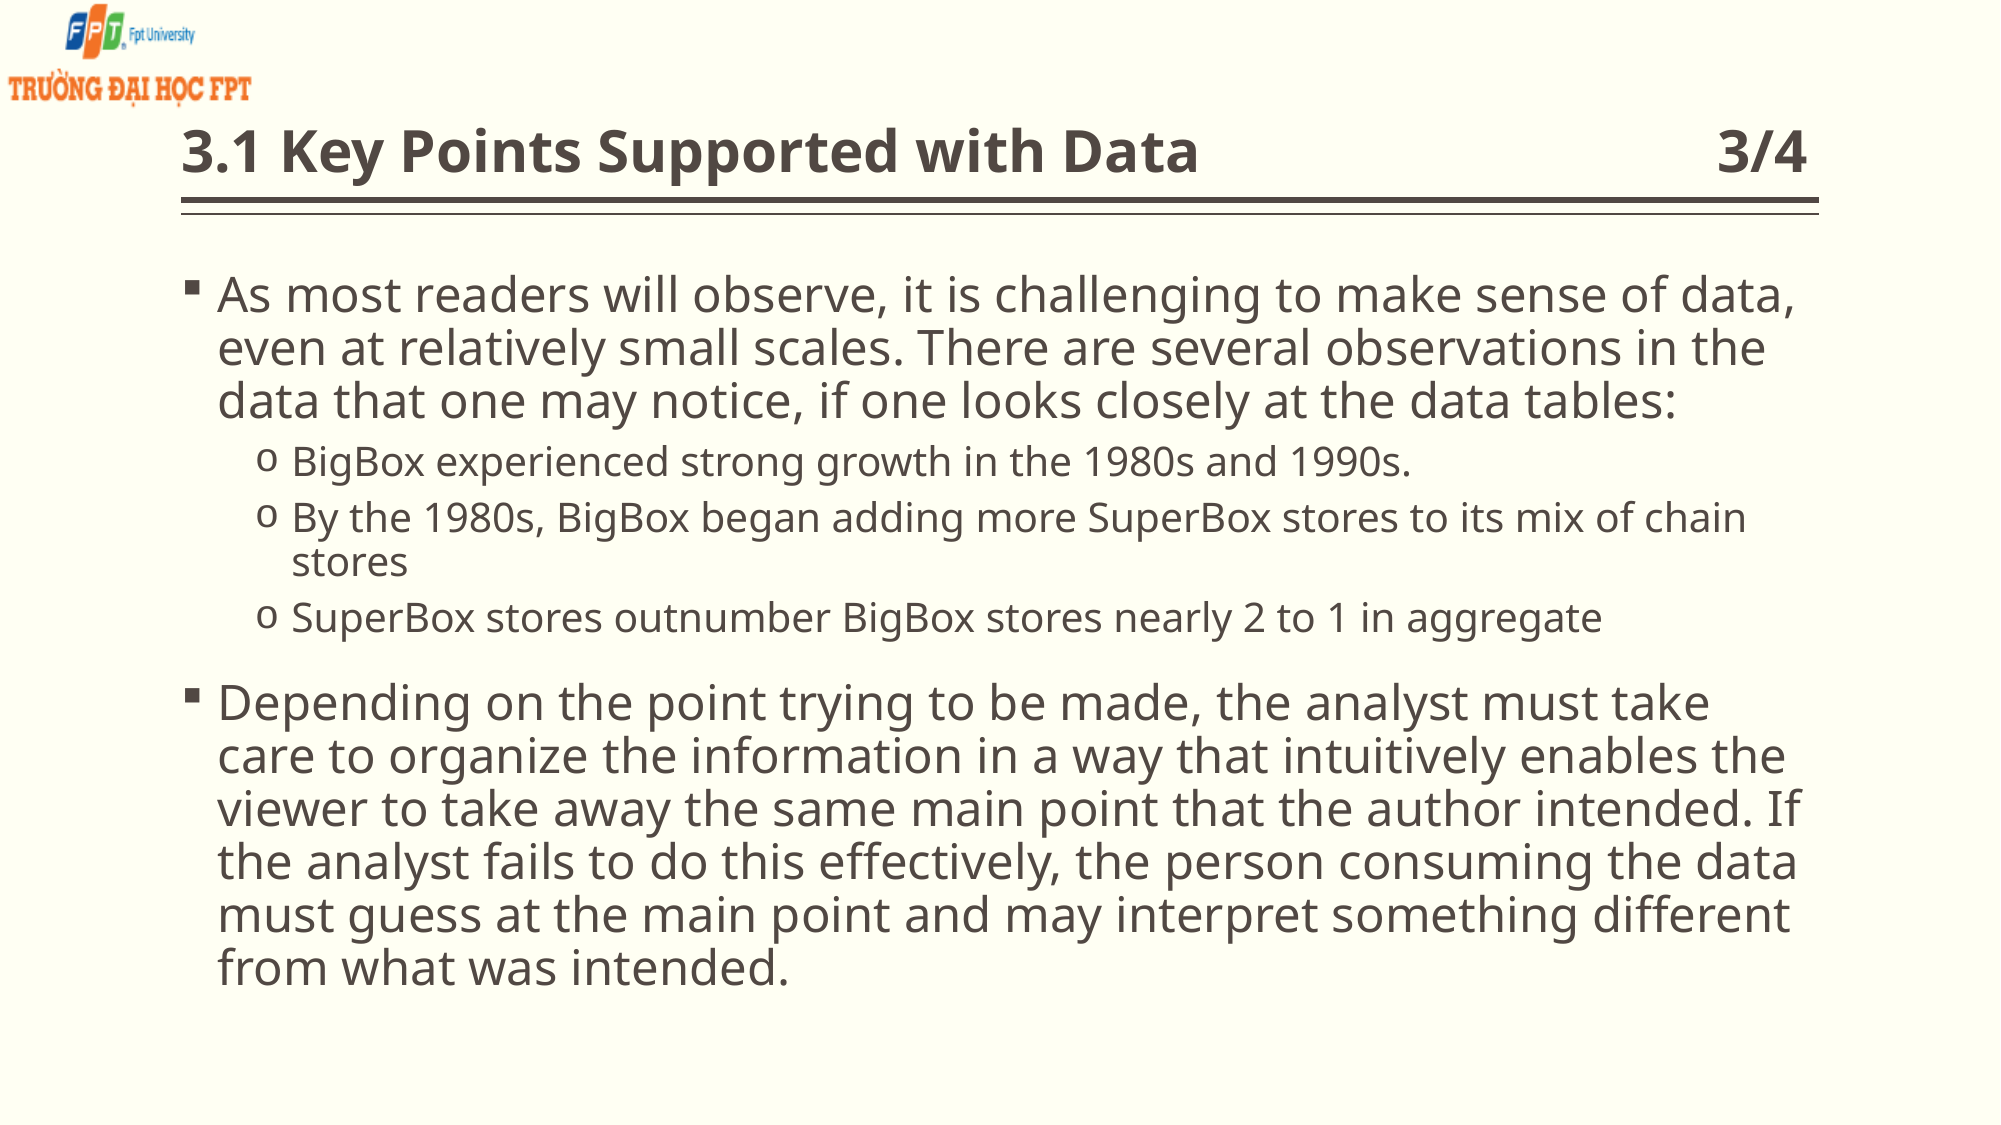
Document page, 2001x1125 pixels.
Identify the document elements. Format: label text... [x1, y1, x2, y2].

picture [0, 0, 272, 121]
list As most readers will observe, it is challenging to make sense of data, even at relatively small scales. There are several observations in the data that one may notice, if one looks closely at the data tables: BigBox experienced strong growth in the 1980s and 1990s. By the 1980s, BigBox began adding more SuperBox stores to its mix of chain stores SuperBox stores outnumber BigBox stores nearly 2 to 1 in aggregate Depending on the point trying to be made, the analyst must take care to organize the information in a way that intuitively enables the viewer to take away the same main point that the author intended. If the analyst fails to do this effectively, the person consuming the data must guess at the main point and may interpret something different from what was intended. [181, 262, 1819, 1013]
title 3.1 Key Points Supported with Data 3/4 [181, 12, 1819, 193]
